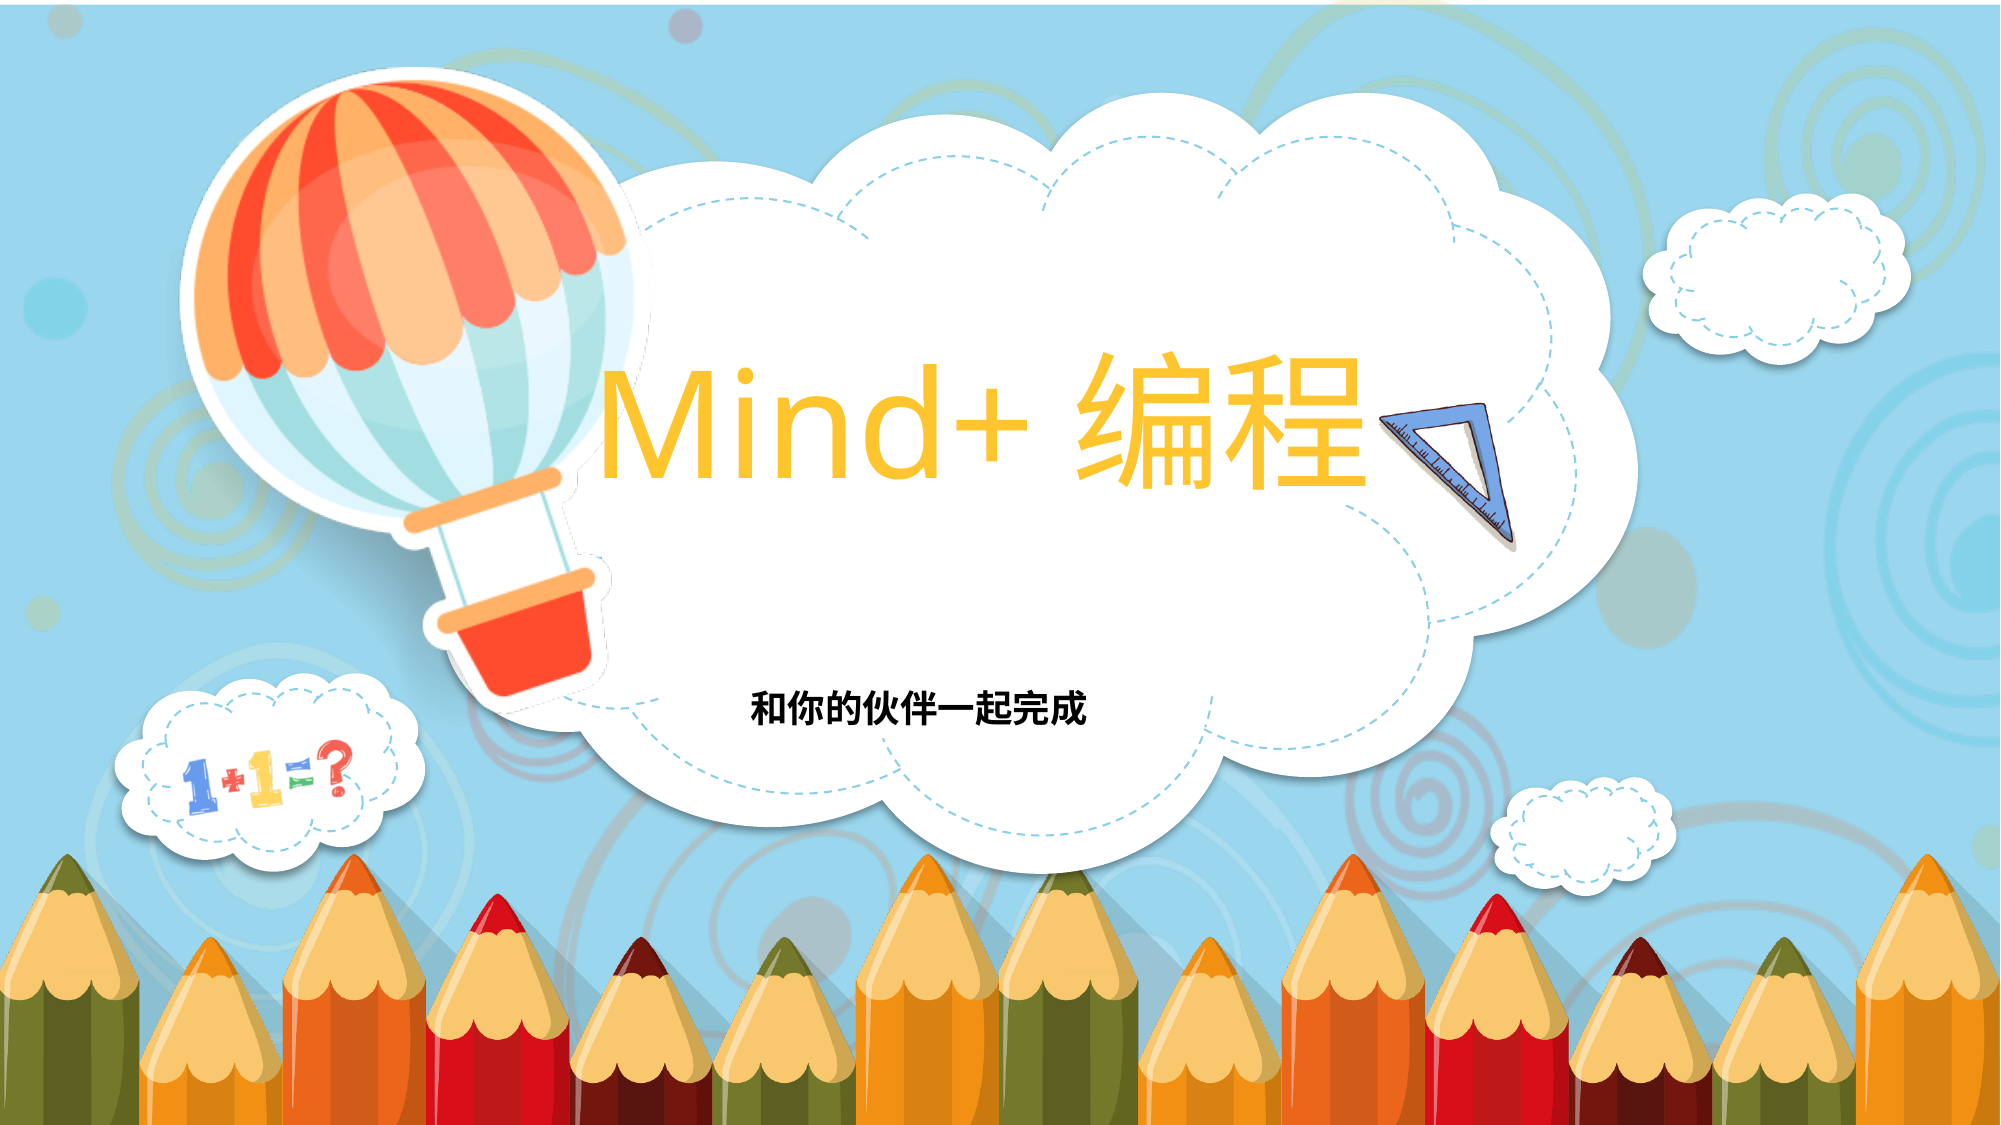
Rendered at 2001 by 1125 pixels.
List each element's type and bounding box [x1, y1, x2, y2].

text_box [0, 0, 2000, 854]
text_box [1642, 192, 1911, 365]
text_box [0, 854, 2000, 1125]
text_box [1490, 776, 1677, 896]
picture [164, 67, 654, 727]
text_box [426, 90, 1638, 871]
text_box [114, 672, 426, 871]
picture [1355, 385, 1539, 569]
